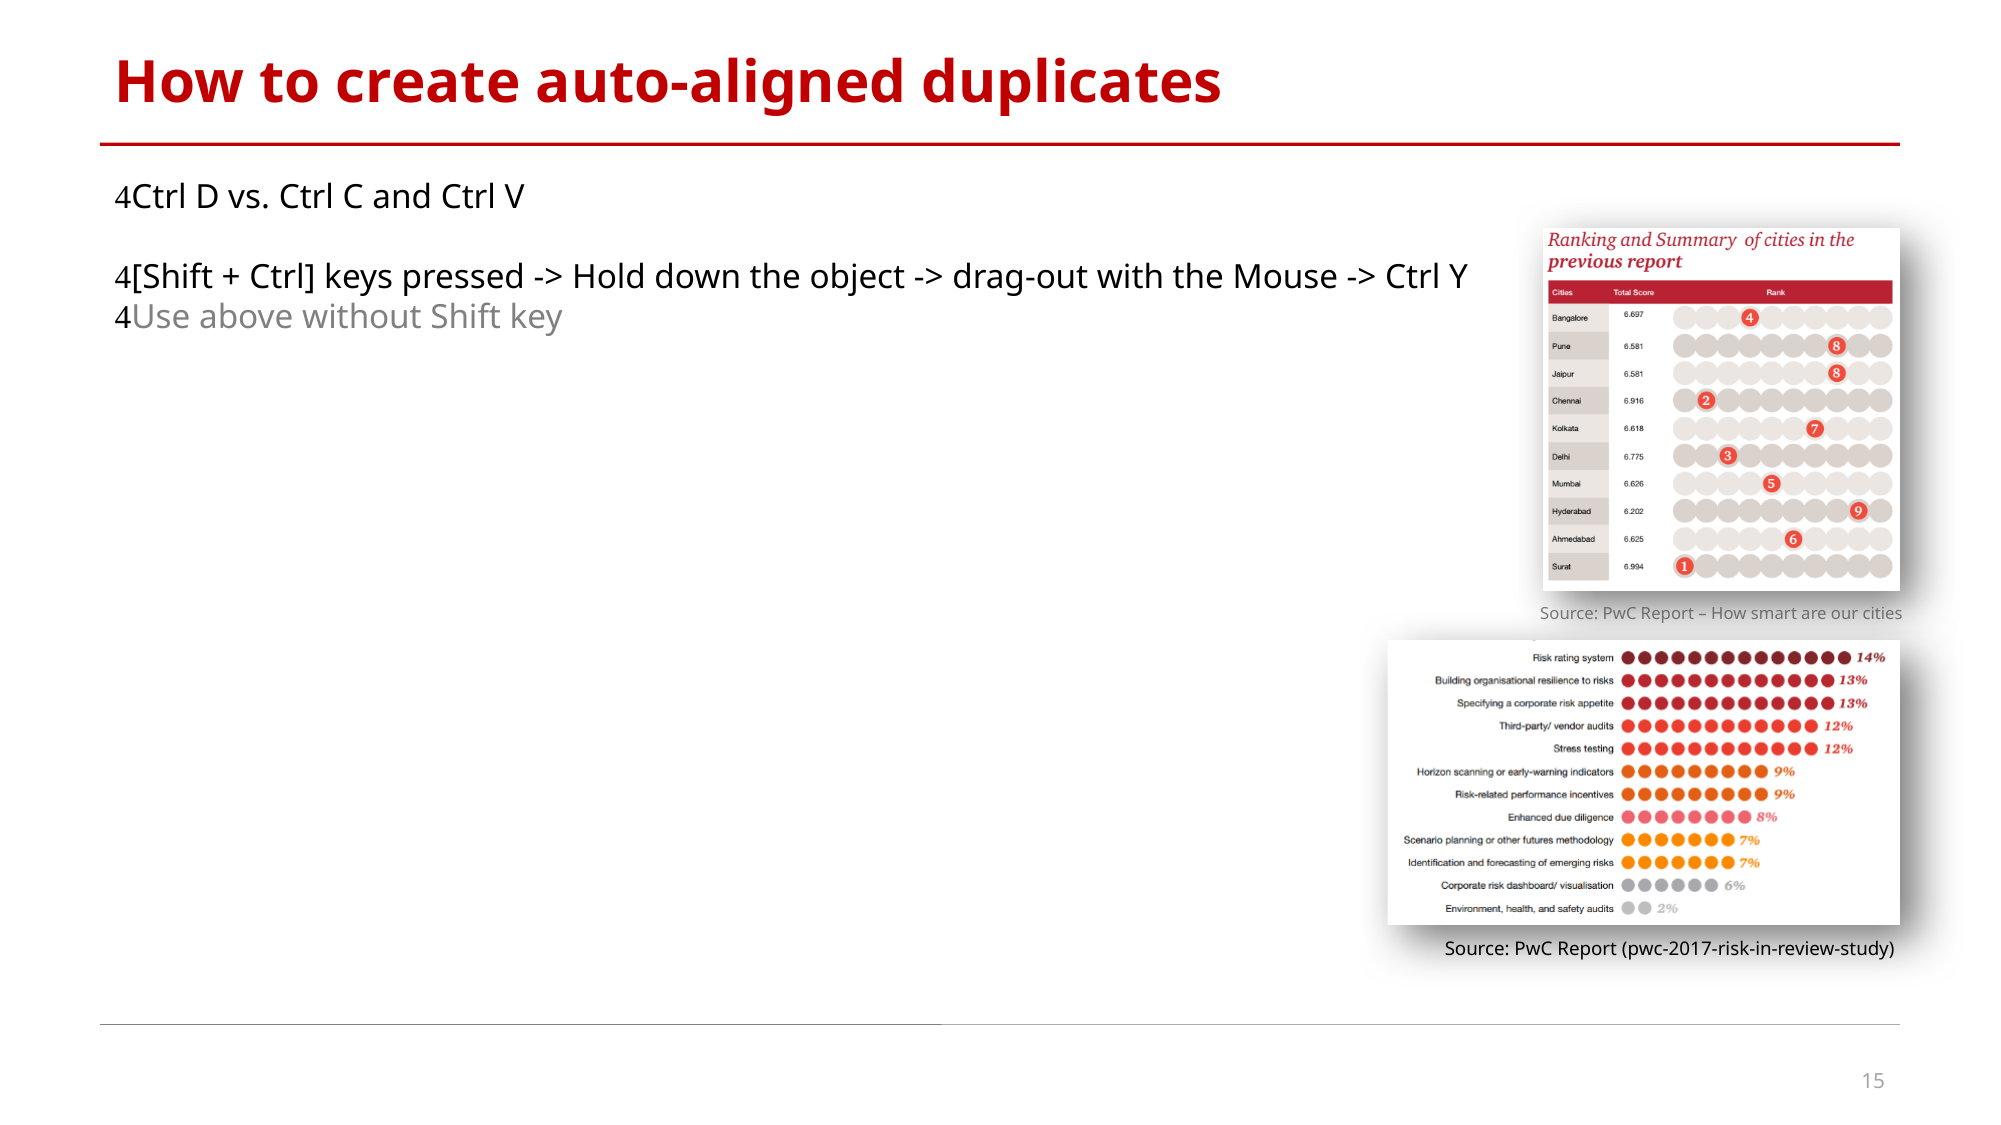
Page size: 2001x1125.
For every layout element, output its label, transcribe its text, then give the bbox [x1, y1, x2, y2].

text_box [1538, 228, 1905, 631]
text_box Source: PwC Report (pwc-2017-risk-in-review-study) [1425, 929, 1909, 967]
title How to create auto-aligned duplicates [99, 33, 1900, 135]
picture [1387, 640, 1900, 925]
slide_number 15 [1450, 1061, 1900, 1103]
text_box Ctrl D vs. Ctrl C and Ctrl V [Shift + Ctrl] keys pressed -> Hold down the object -> drag-out with the Mouse -> Ctrl Y Use above without Shift key [99, 168, 1502, 343]
